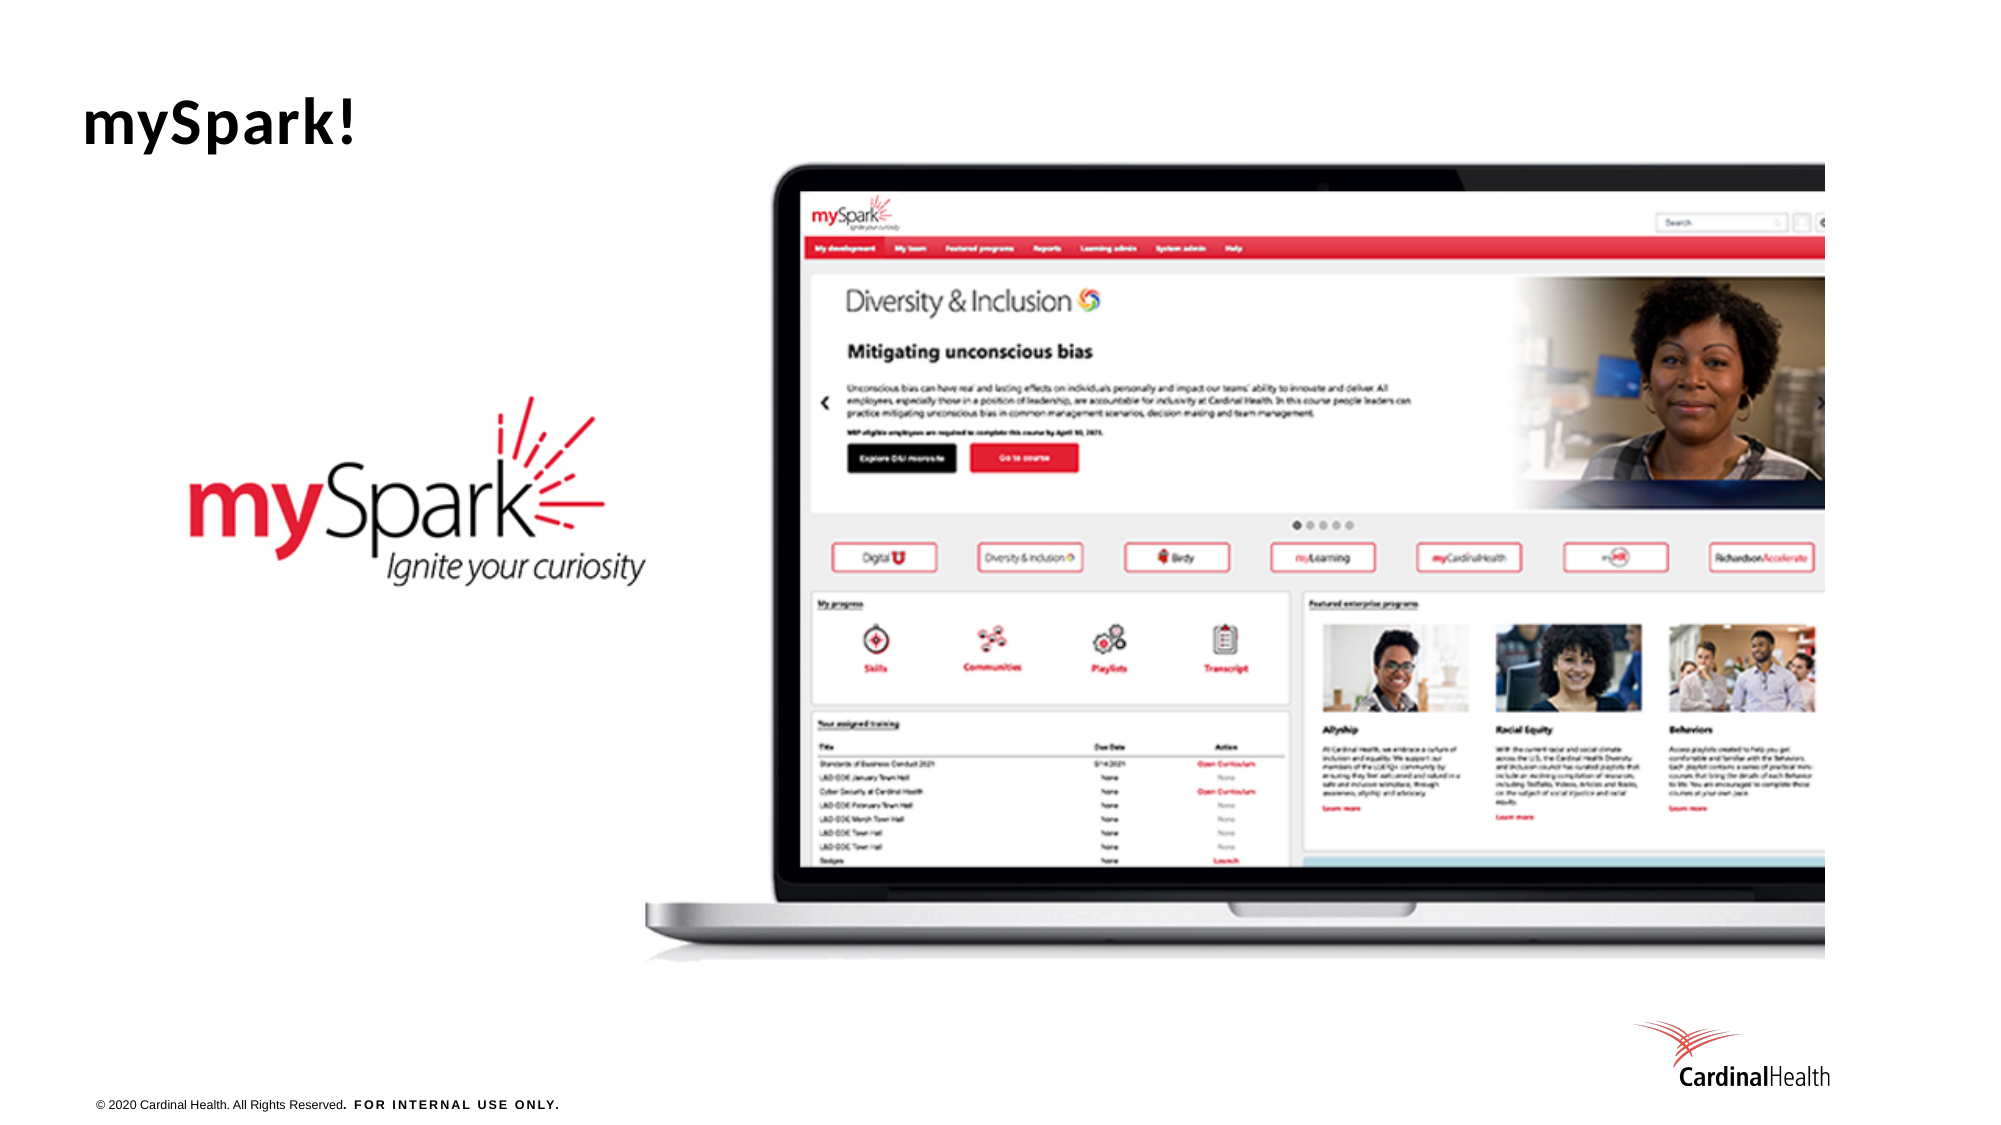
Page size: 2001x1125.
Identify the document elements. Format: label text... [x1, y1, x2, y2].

picture [174, 158, 1826, 967]
list mySpark! [82, 21, 1904, 214]
picture [1631, 1018, 1831, 1088]
